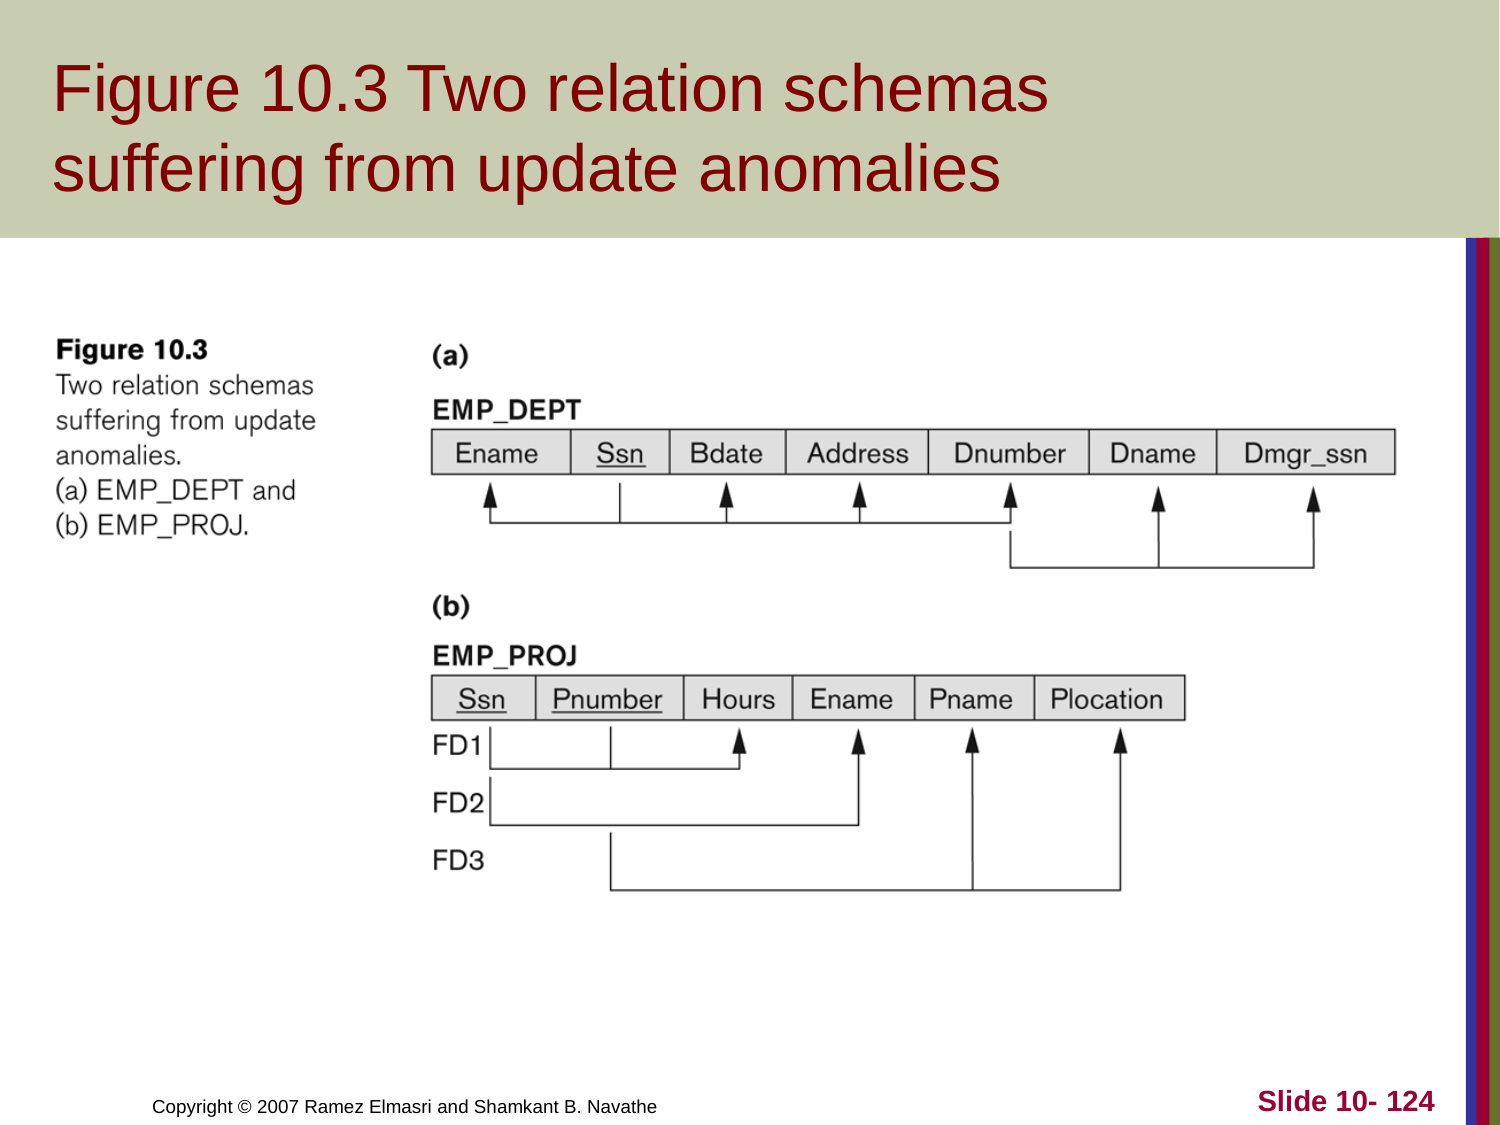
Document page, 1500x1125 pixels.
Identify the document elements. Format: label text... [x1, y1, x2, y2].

title Figure 10.3 Two relation schemas suffering from update anomalies [37, 49, 1317, 213]
picture [53, 337, 1401, 895]
slide_number Slide 10- 124 [1137, 1049, 1451, 1125]
